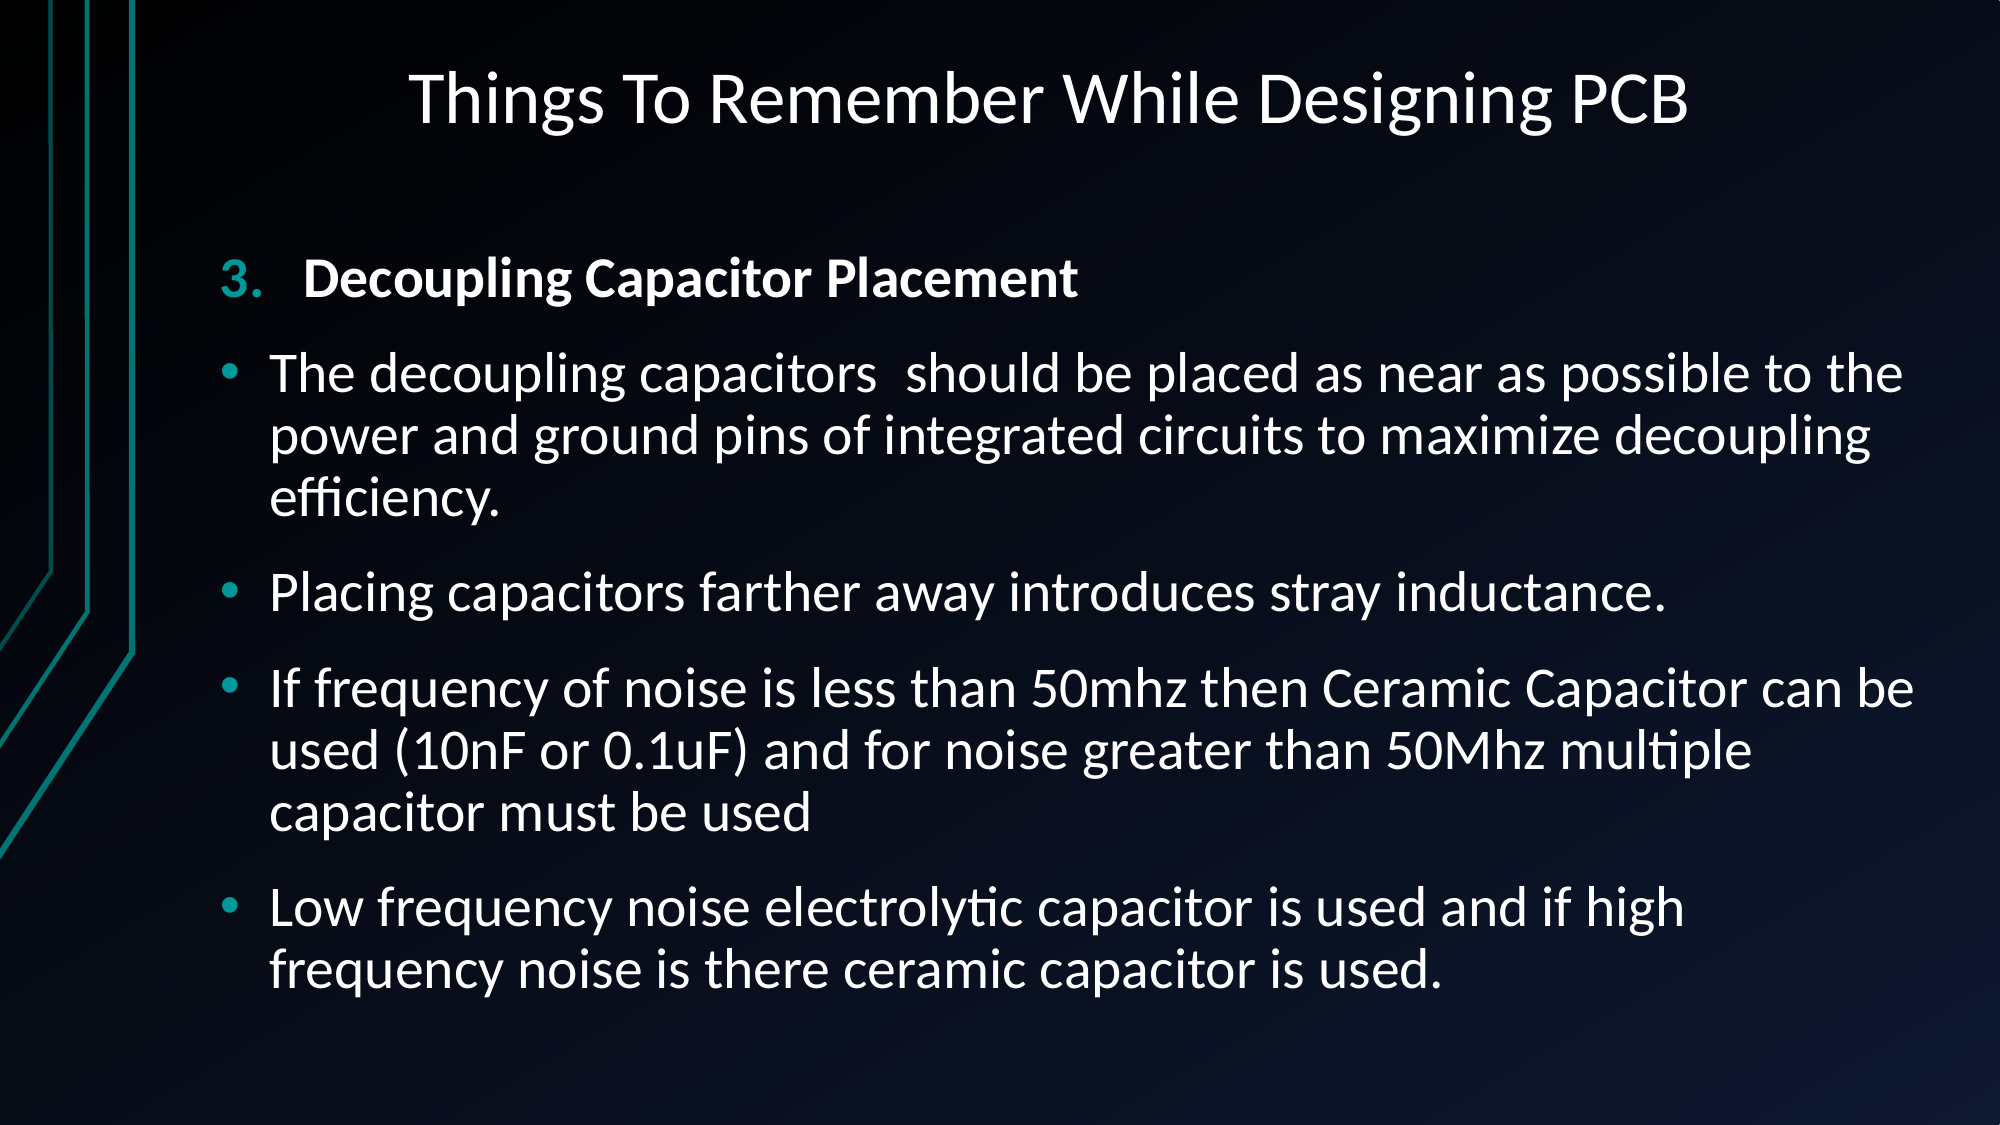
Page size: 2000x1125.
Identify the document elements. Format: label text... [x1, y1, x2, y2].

list Decoupling Capacitor Placement The decoupling capacitors should be placed as near as possible to the power and ground pins of integrated circuits to maximize decoupling efficiency. Placing capacitors farther away introduces stray inductance. If frequency of noise is less than 50mhz then Ceramic Capacitor can be used (10nF or 0.1uF) and for noise greater than 50Mhz multiple capacitor must be used Low frequency noise electrolytic capacitor is used and if high frequency noise is there ceramic capacitor is used. [199, 237, 1950, 1013]
title Things To Remember While Designing PCB [199, 45, 1900, 150]
